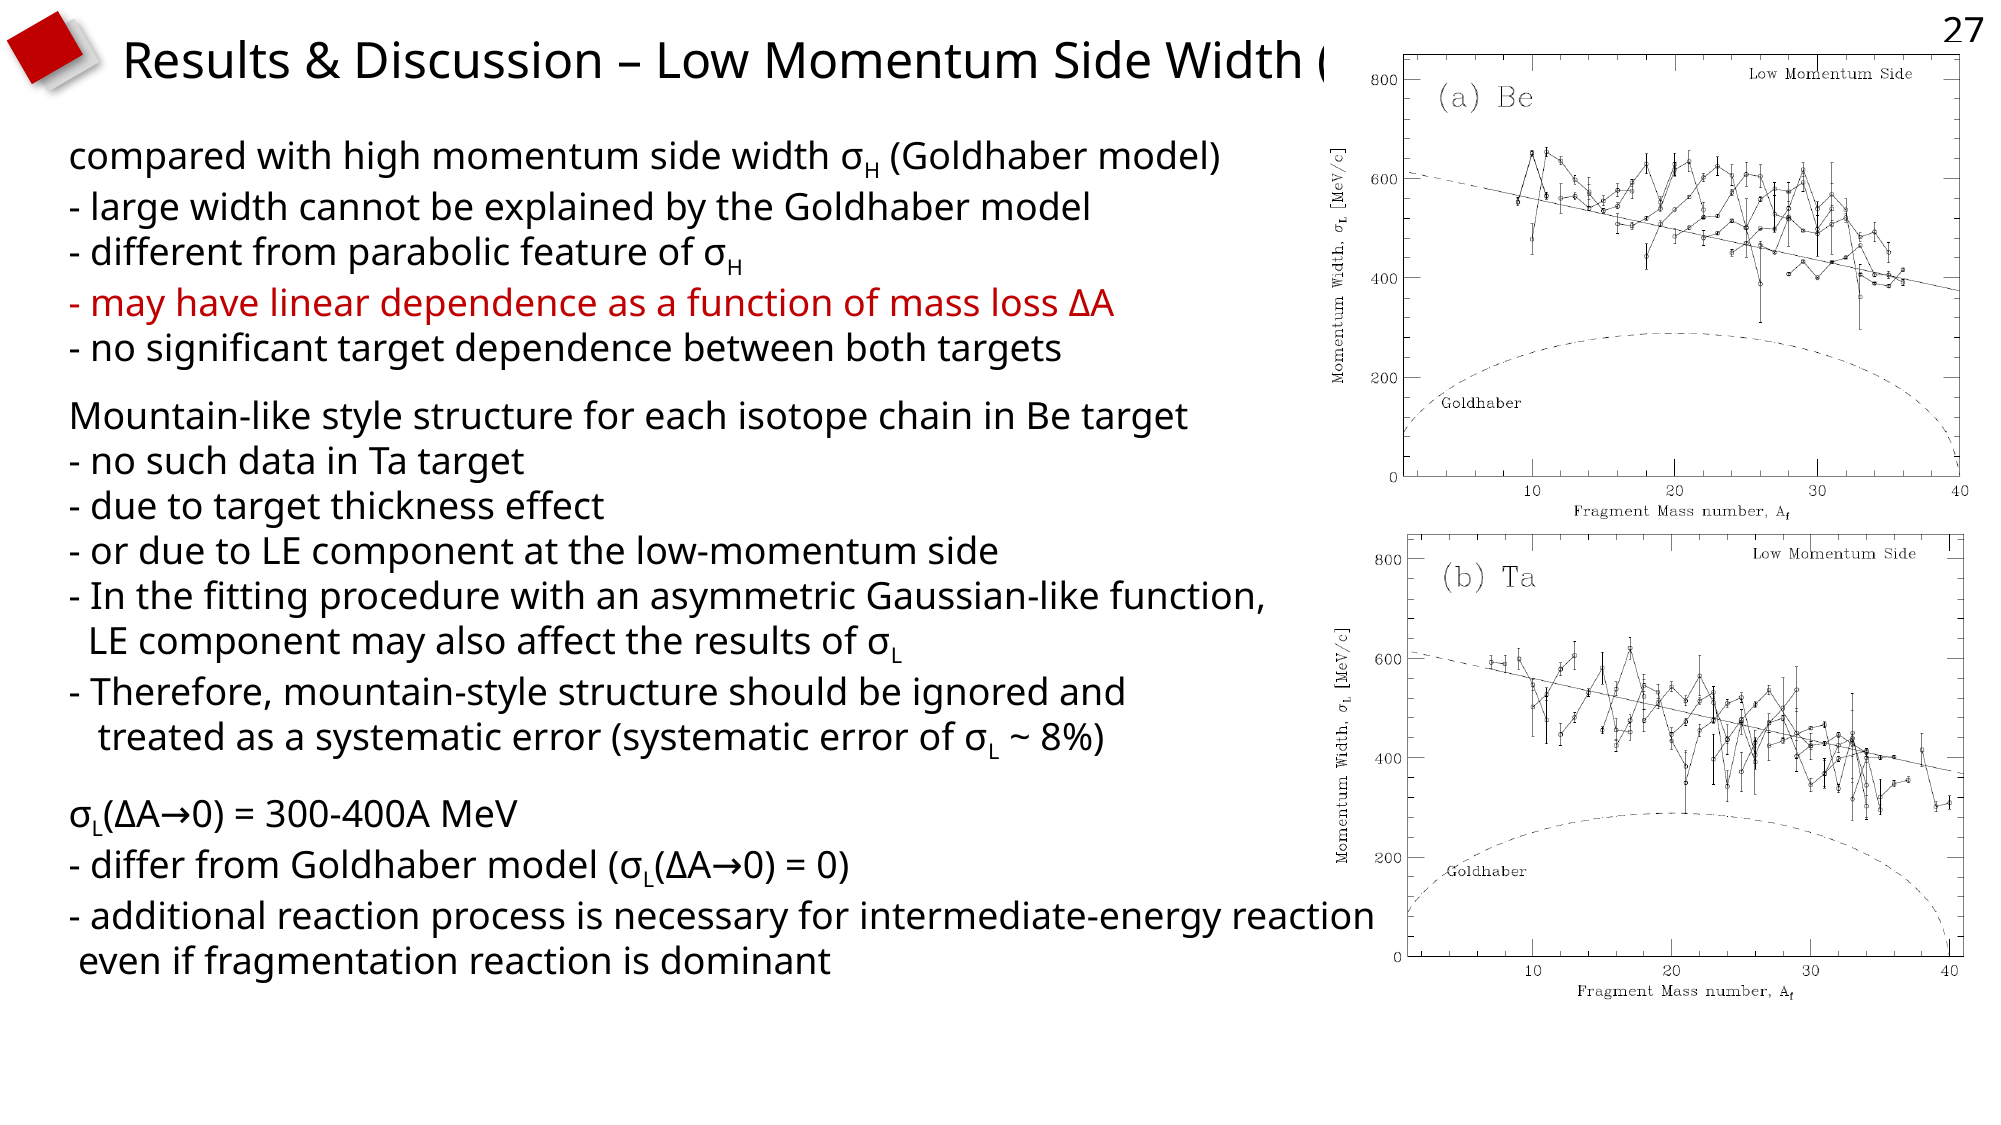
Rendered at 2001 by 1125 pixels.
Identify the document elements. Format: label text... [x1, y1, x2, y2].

slide_number 27 [1550, 0, 2000, 60]
text_box compared with high momentum side width σH (Goldhaber model) - large width cannot be explained by the Goldhaber model - different from parabolic feature of σH - may have linear dependence as a function of mass loss ΔA - no significant target dependence between both targets Mountain-like style structure for each isotope chain in Be target - no such data in Ta target - due to target thickness effect - or due to LE component at the low-momentum side - In the fitting procedure with an asymmetric Gaussian-like function, LE component may also affect the results of σL - Therefore, mountain-style structure should be ignored and treated as a systematic error (systematic error of σL ~ 8%) σL(ΔA→0) = 300-400A MeV - differ from Goldhaber model (σL(ΔA→0) = 0) - additional reaction process is necessary for intermediate-energy reaction even if fragmentation reaction is dominant [53, 99, 1973, 1057]
picture [1324, 42, 1973, 520]
text_box Results & Discussion – Low Momentum Side Width (σL) [107, 21, 1947, 99]
picture [1327, 524, 1973, 1002]
